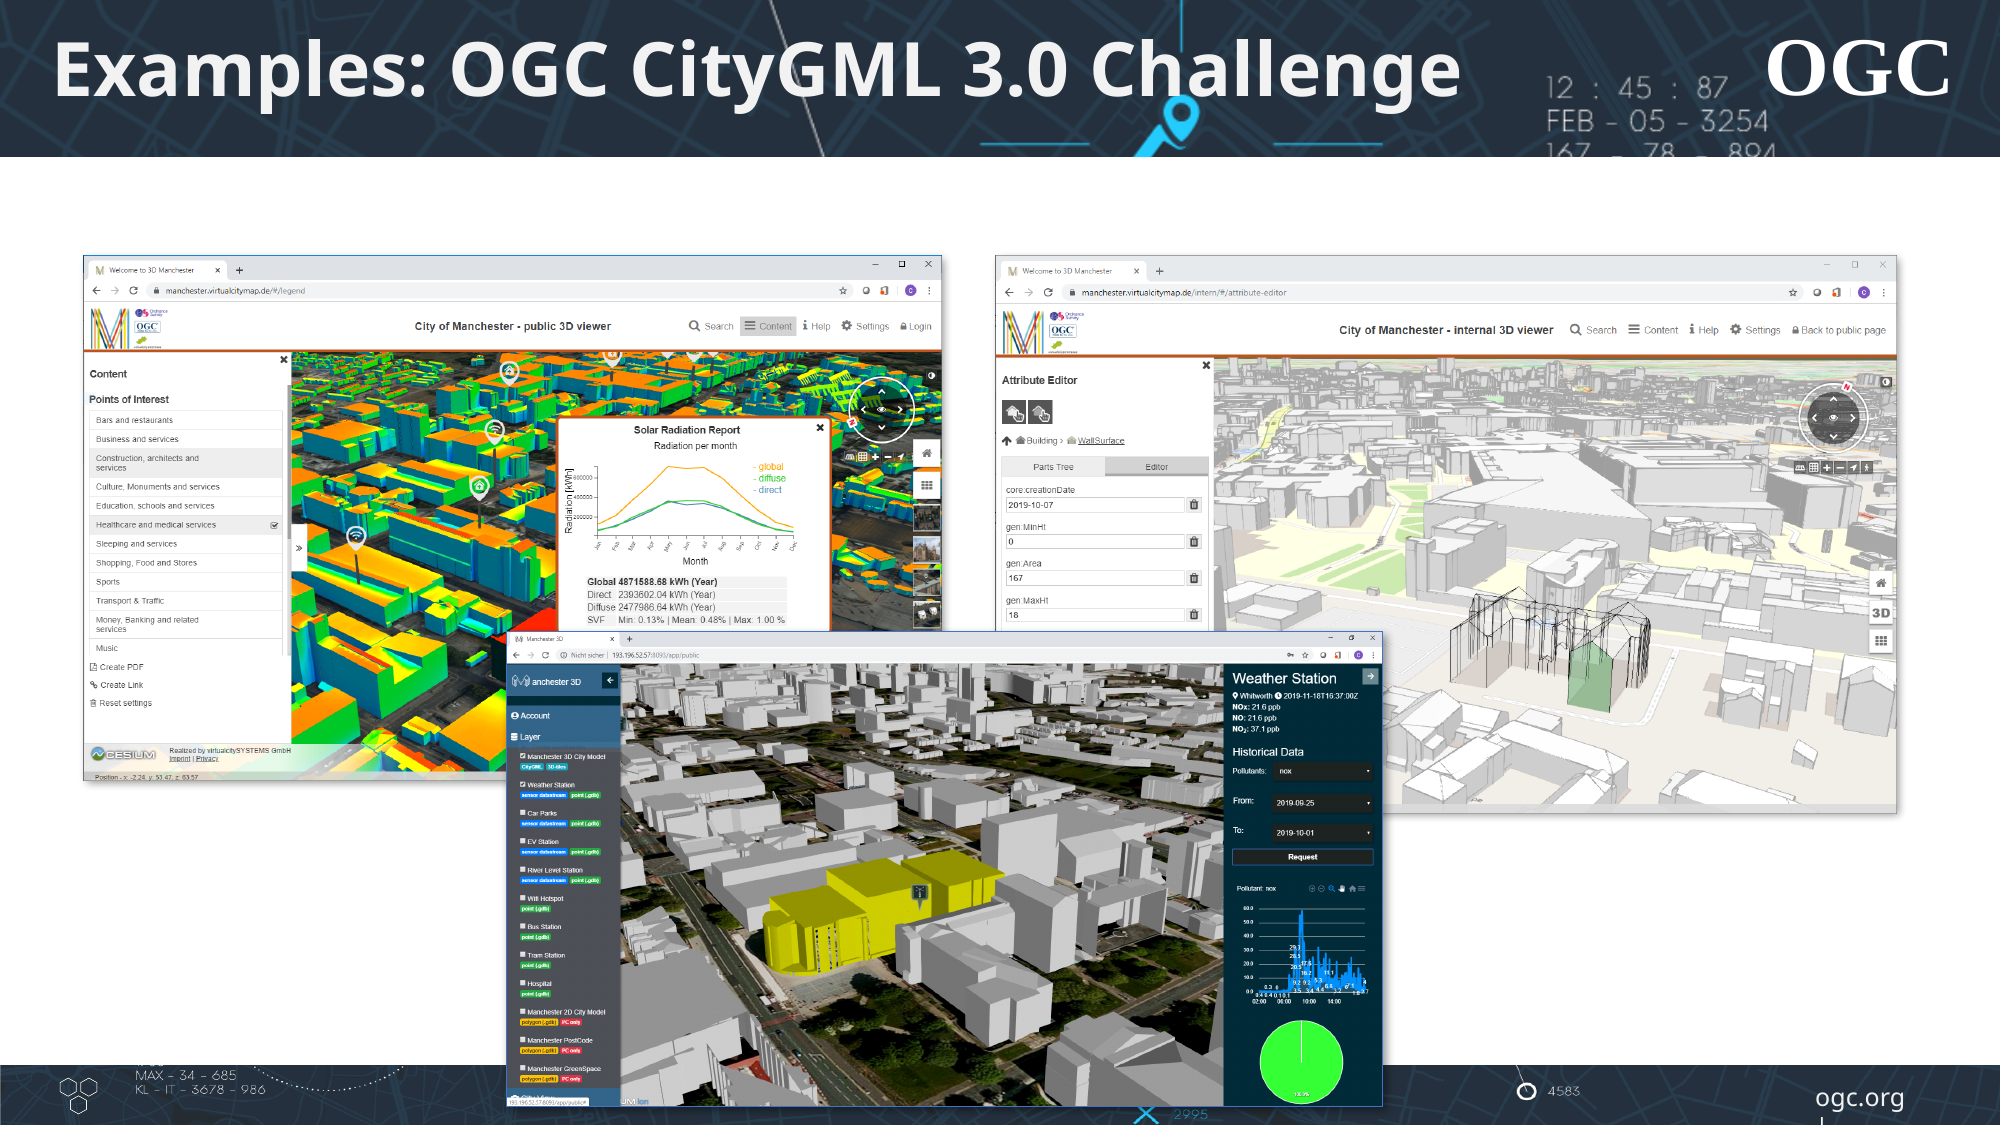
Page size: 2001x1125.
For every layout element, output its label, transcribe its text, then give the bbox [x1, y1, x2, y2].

title Examples: OGC CityGML 3.0 Challenge [36, 9, 1762, 135]
picture [1273, 795, 1373, 813]
picture [1260, 1021, 1343, 1104]
picture [1264, 674, 1269, 683]
picture [1260, 915, 1365, 996]
picture [1239, 749, 1247, 755]
picture [51, 1069, 106, 1123]
picture [1363, 669, 1378, 684]
picture [1233, 849, 1373, 865]
picture [1268, 749, 1277, 755]
picture [1273, 825, 1373, 843]
picture [1274, 763, 1373, 781]
picture [1243, 694, 1269, 698]
picture [83, 255, 1897, 1107]
